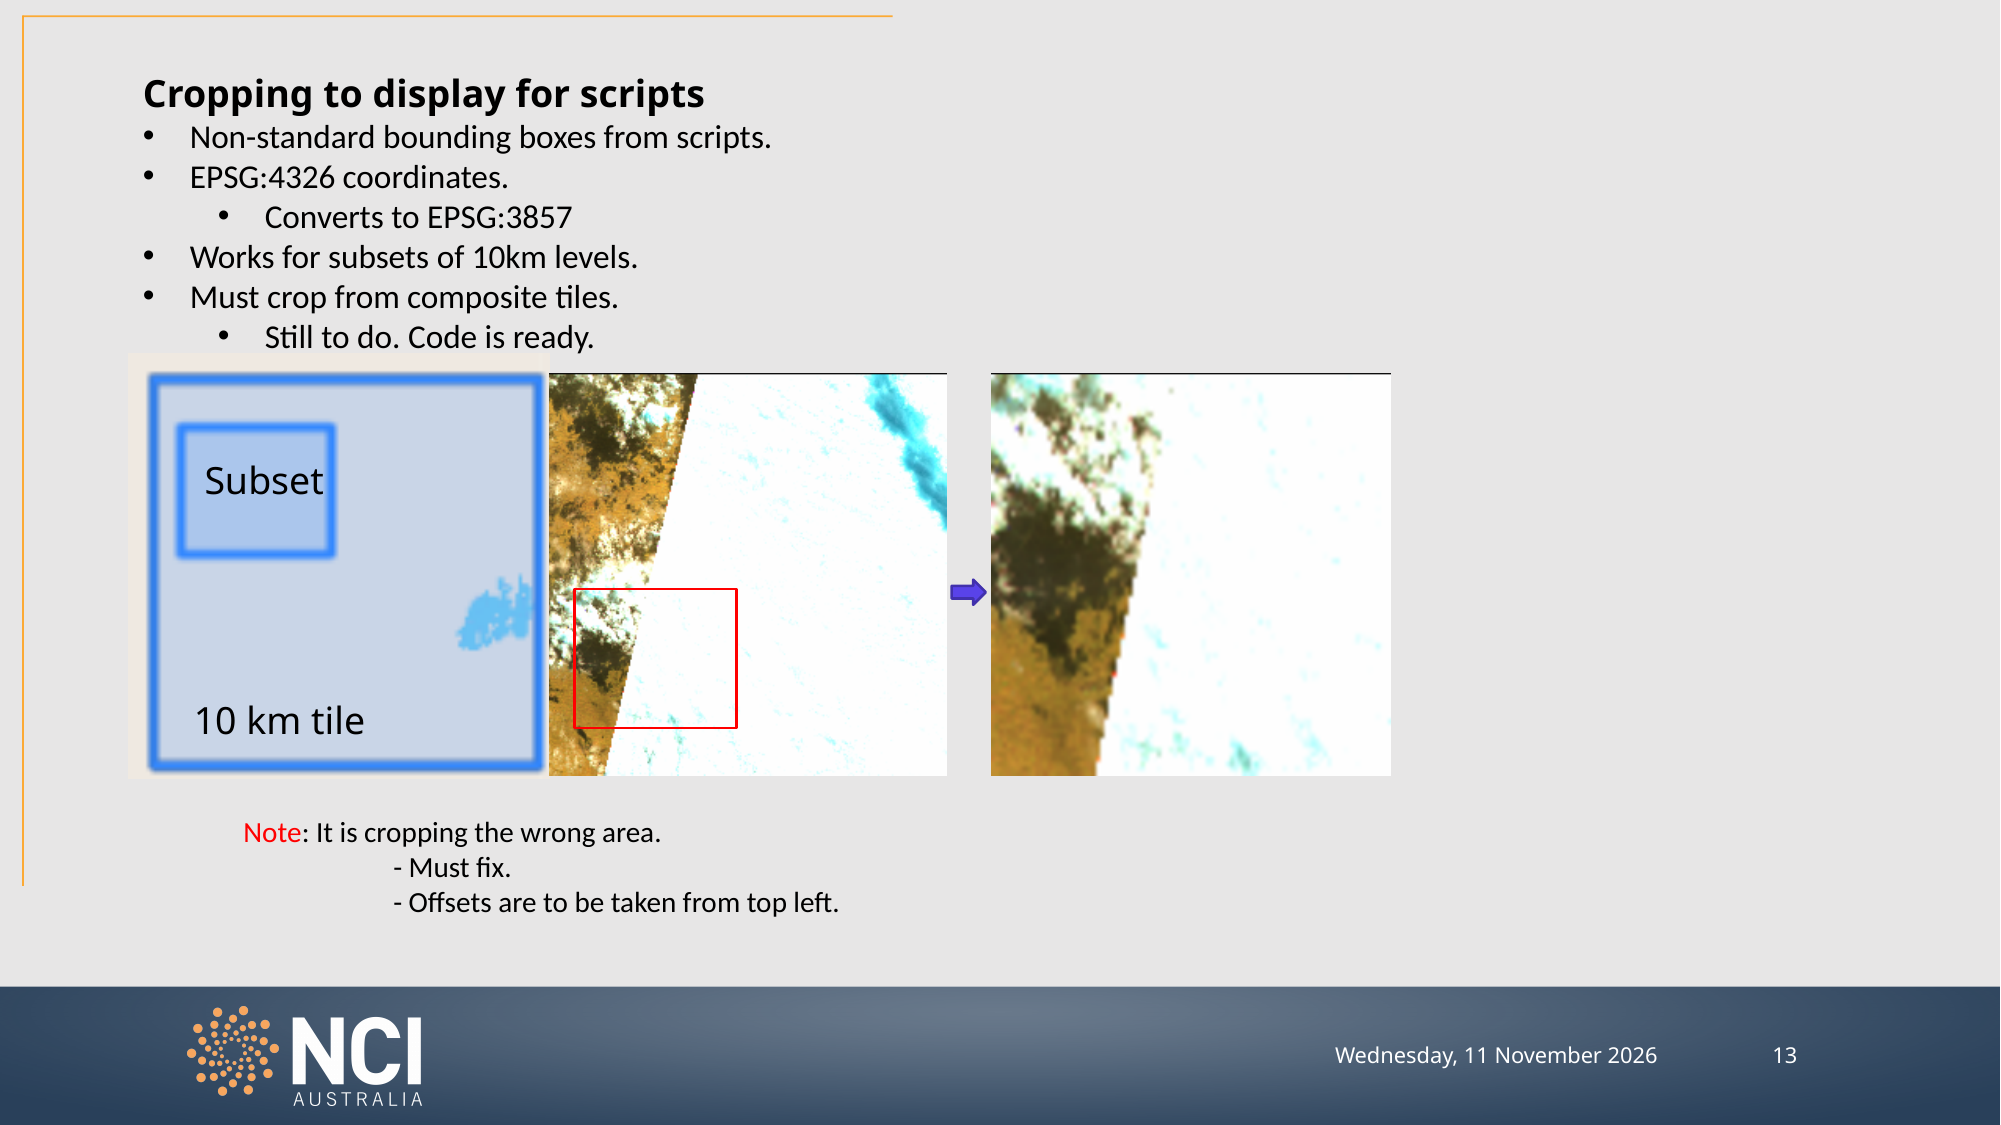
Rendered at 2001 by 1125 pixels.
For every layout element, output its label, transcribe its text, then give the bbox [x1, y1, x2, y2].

picture [991, 373, 1391, 776]
slide_number 12 [1685, 1026, 1813, 1086]
text_box Note: It is cropping the wrong area. - Must fix. - Offsets are to be taken from top left. [228, 805, 1194, 926]
picture [187, 1006, 422, 1106]
text_box Cropping to display for scripts Non-standard bounding boxes from scripts. EPSG:4326 coordinates. Converts to EPSG:3857 Works for subsets of 10km levels. Must crop from composite tiles. Still to do. Code is ready. [128, 62, 1035, 363]
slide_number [1223, 1026, 1674, 1086]
text_box [950, 578, 987, 606]
picture [127, 352, 947, 779]
